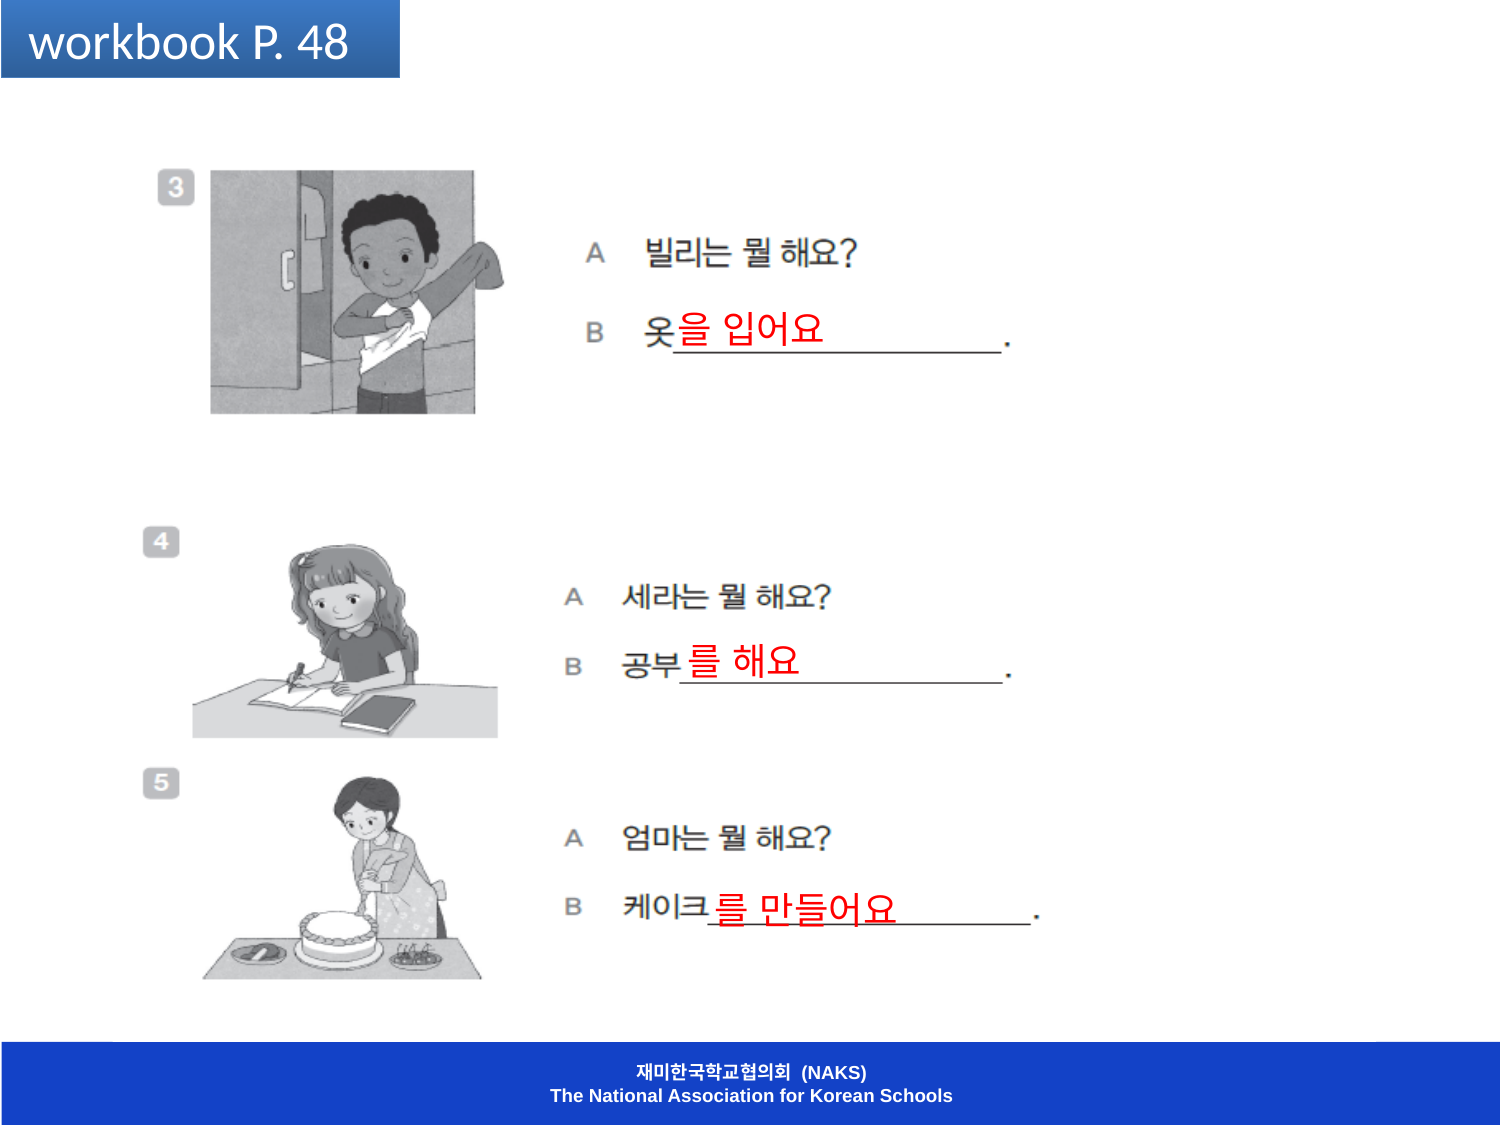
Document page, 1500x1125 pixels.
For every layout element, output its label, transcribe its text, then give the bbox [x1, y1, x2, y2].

text_box 재미한국학교협의회 (NAKS) The National Association for Korean Schools [1, 1041, 1500, 1125]
text_box workbook P. 48 [1, 0, 400, 78]
picture [147, 152, 1124, 444]
picture [112, 514, 1377, 1043]
